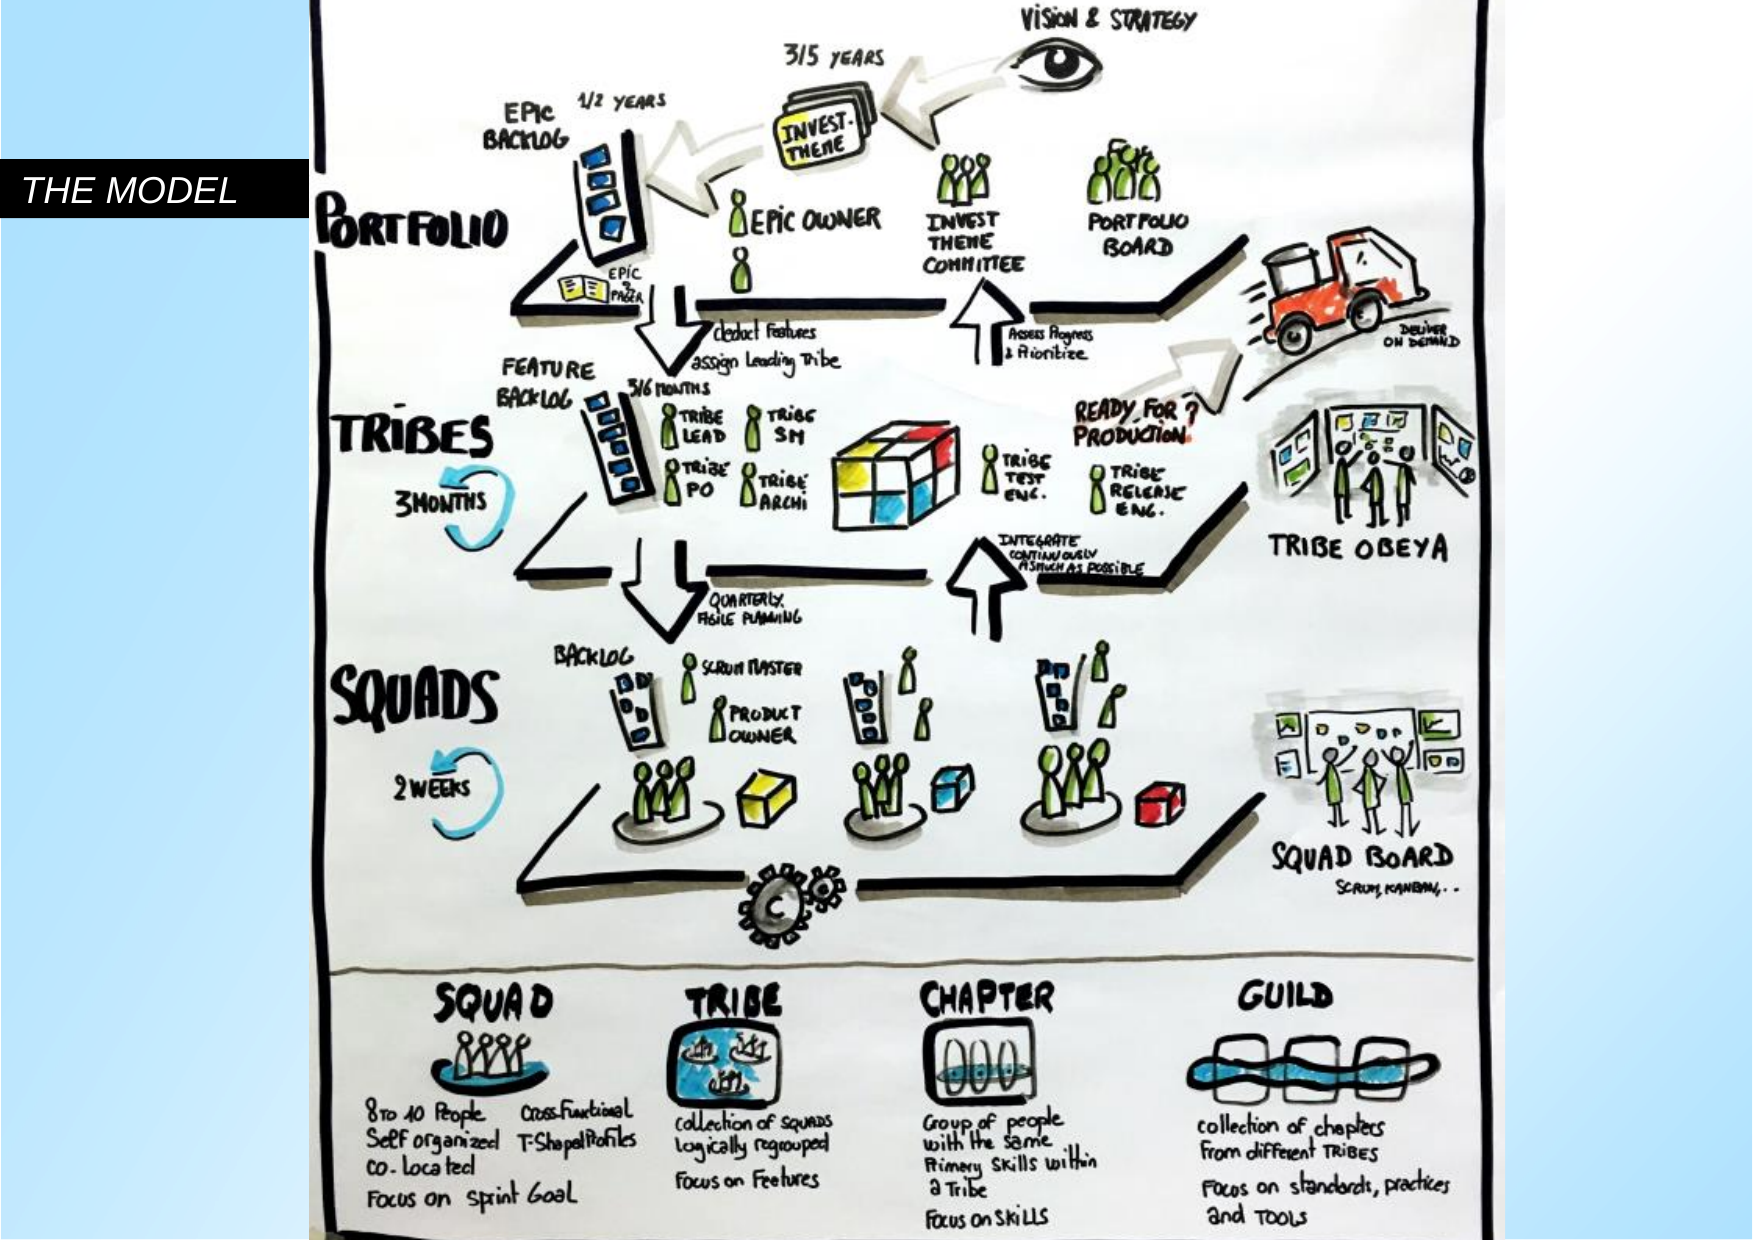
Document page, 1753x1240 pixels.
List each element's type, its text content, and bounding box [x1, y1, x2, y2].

title The model [0, 159, 303, 219]
picture [0, 0, 1753, 1240]
